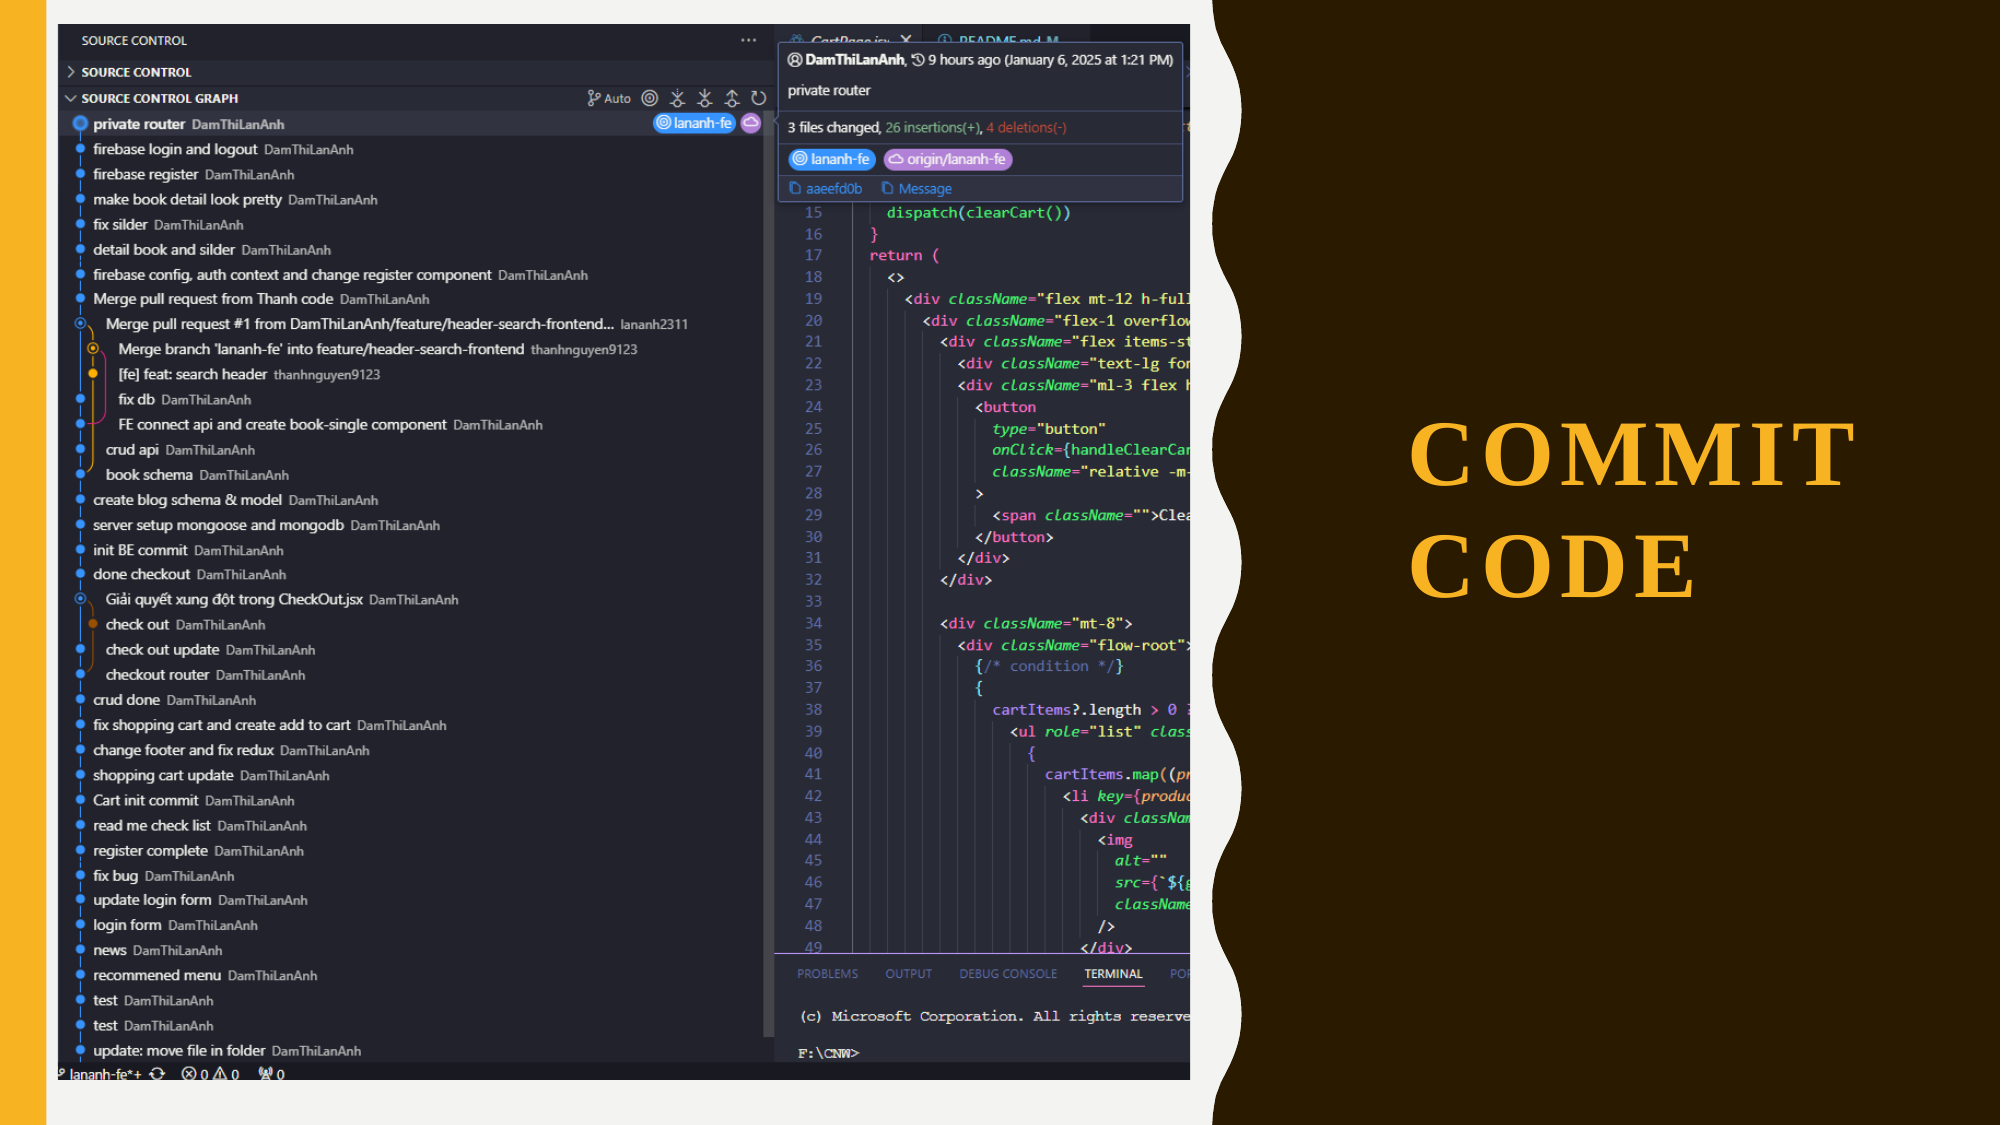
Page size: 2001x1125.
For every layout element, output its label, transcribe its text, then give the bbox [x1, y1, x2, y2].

title Commit code [1392, 427, 1900, 625]
picture [57, 24, 1191, 1080]
